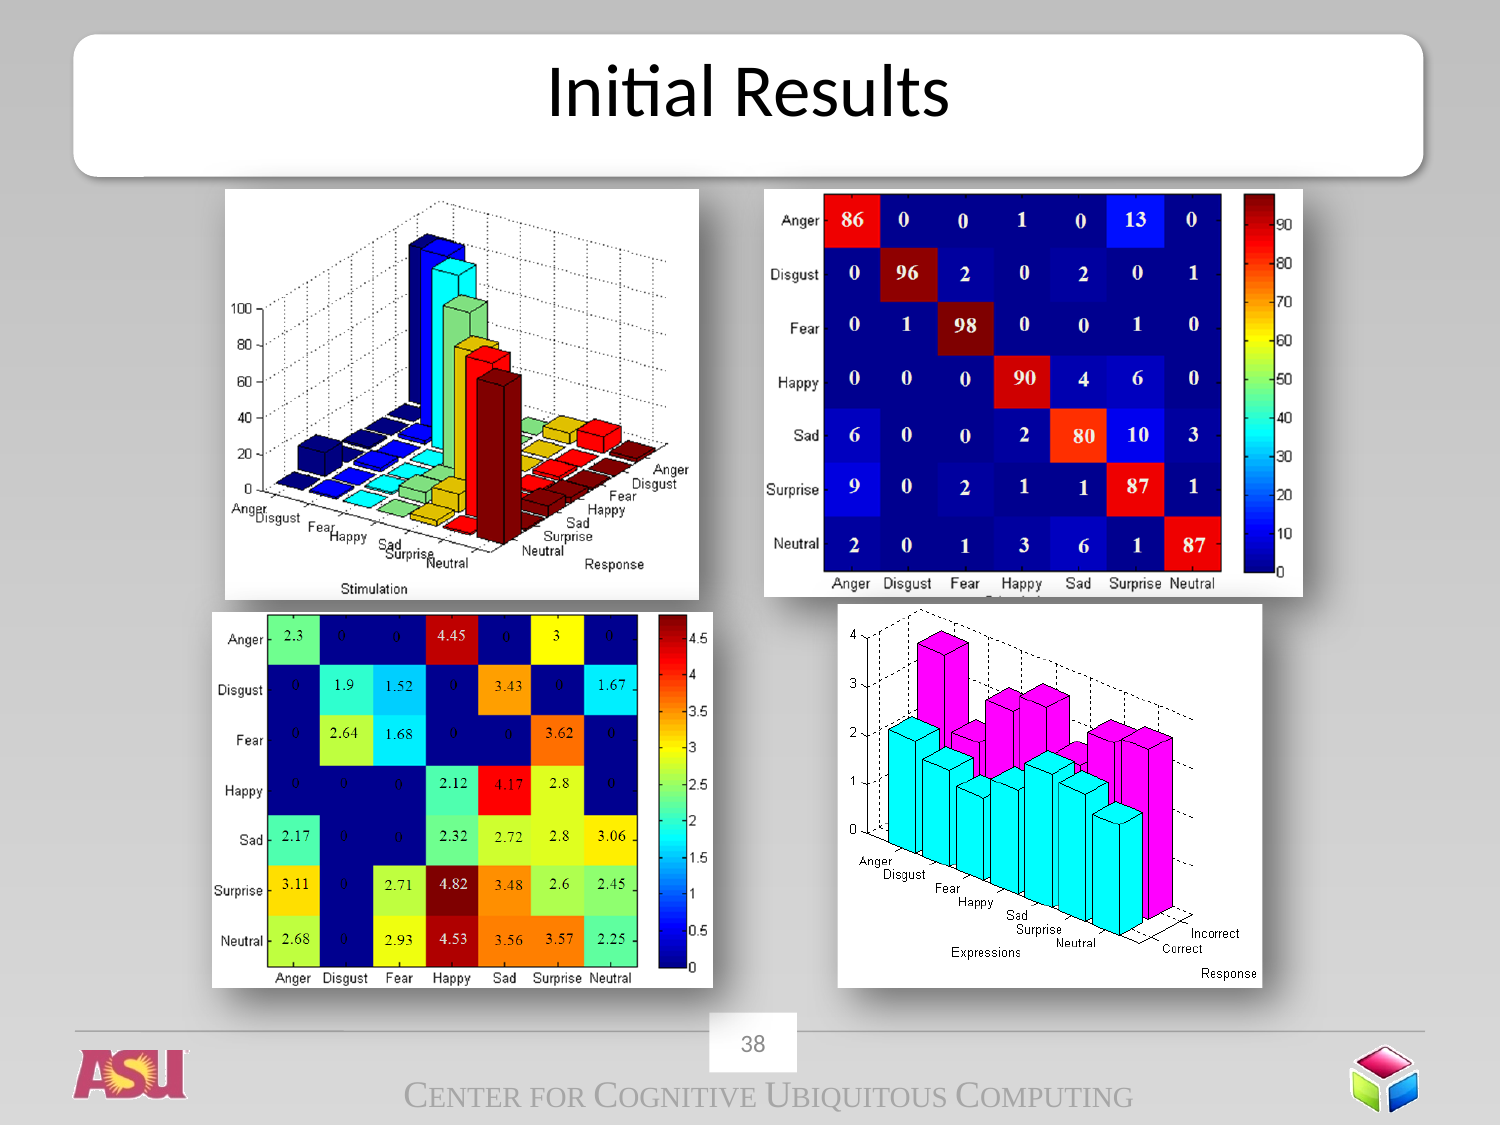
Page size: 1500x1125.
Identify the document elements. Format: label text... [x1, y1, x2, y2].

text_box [59, 1050, 200, 1100]
picture [762, 187, 1305, 599]
title Initial Results [73, 34, 1424, 177]
slide_number 38 [709, 1012, 797, 1073]
picture [224, 187, 701, 601]
picture [837, 604, 1263, 988]
picture [212, 612, 713, 989]
